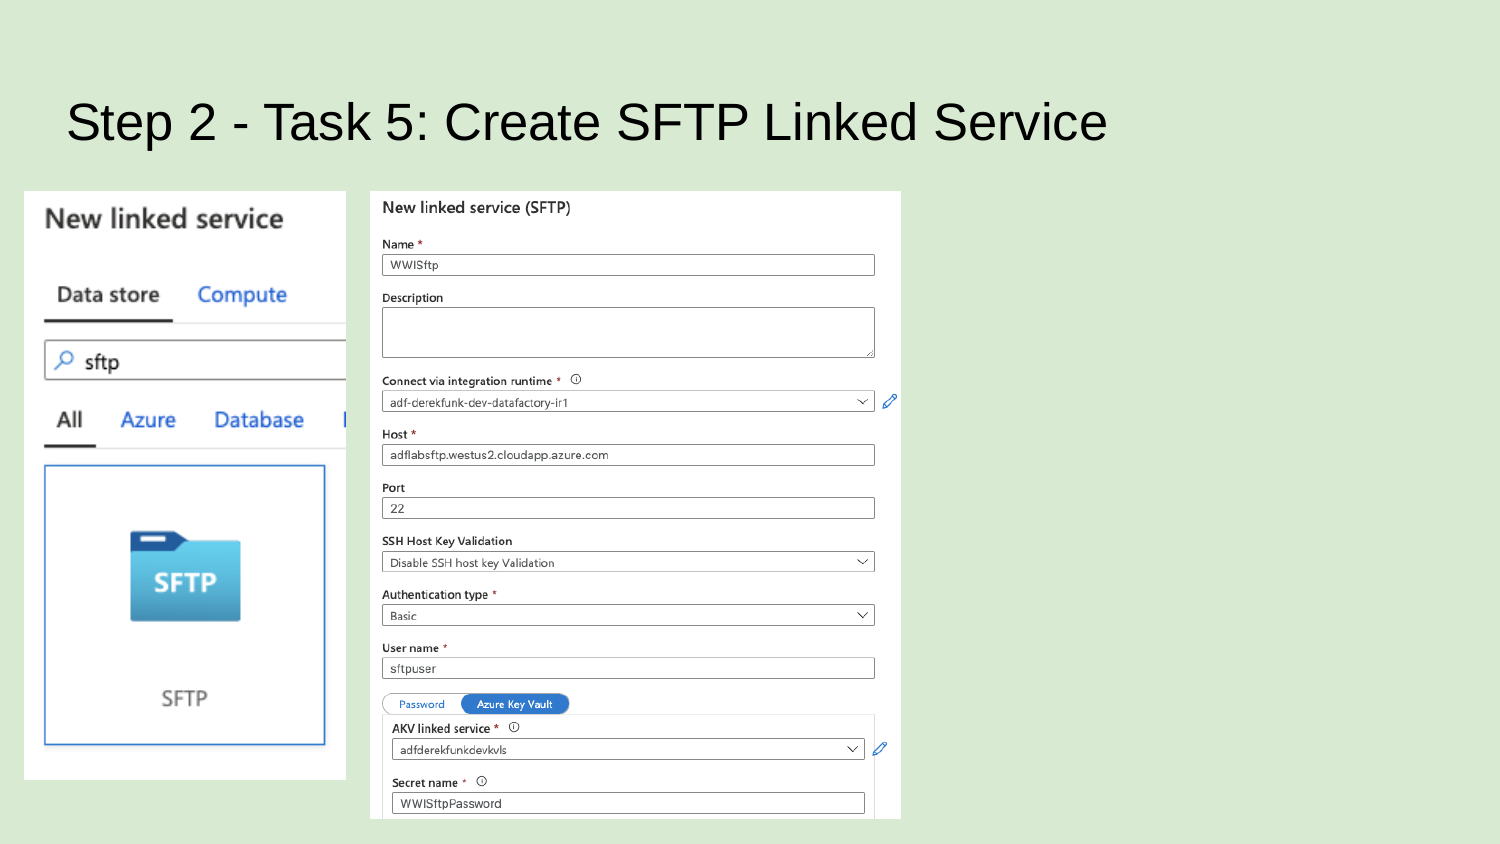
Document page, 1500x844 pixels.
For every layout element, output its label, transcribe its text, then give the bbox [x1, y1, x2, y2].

picture [370, 191, 901, 819]
title Step 2 - Task 5: Create SFTP Linked Service [51, 72, 1449, 167]
picture [24, 191, 346, 780]
